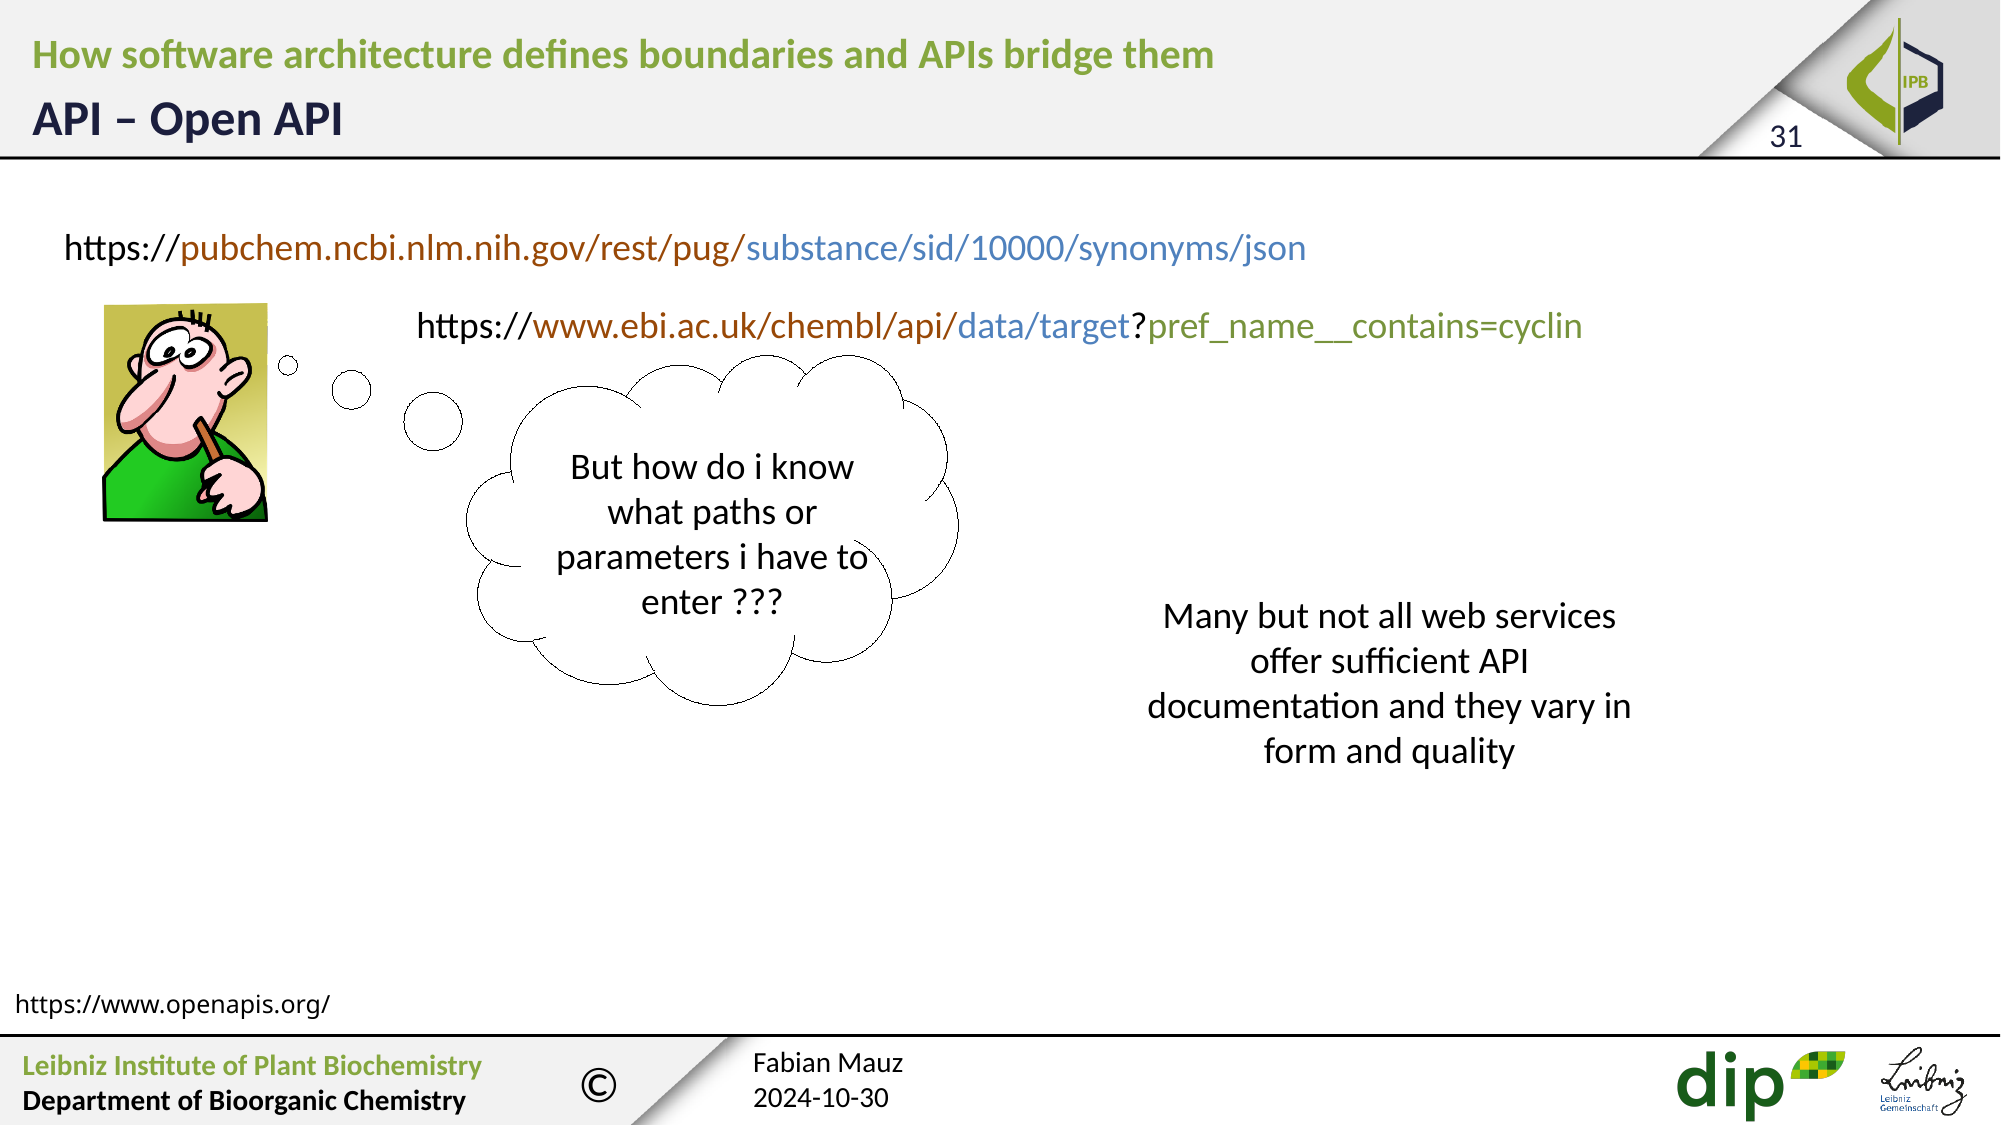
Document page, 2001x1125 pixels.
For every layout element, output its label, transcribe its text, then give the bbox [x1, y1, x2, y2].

text_box [466, 355, 959, 706]
text_box https://www.openapis.org/ [0, 980, 2000, 1026]
text_box [403, 392, 463, 451]
list API – Open API [17, 79, 1223, 149]
picture [0, 0, 2001, 1125]
text_box https://www.ebi.ac.uk/chembl/api/data/target?pref_name__contains=cyclin [401, 293, 1599, 354]
text_box But how do i know what paths or parameters i have to enter ??? [523, 434, 901, 630]
text_box https://pubchem.ncbi.nlm.nih.gov/rest/pug/substance/sid/10000/synonyms/json [49, 215, 1323, 275]
list How software architecture defines boundaries and APIs bridge them [17, 19, 1272, 79]
text_box [332, 370, 371, 410]
text_box Many but not all web services offer sufficient API documentation and they vary in form and quality [1129, 583, 1650, 779]
text_box [278, 355, 298, 376]
